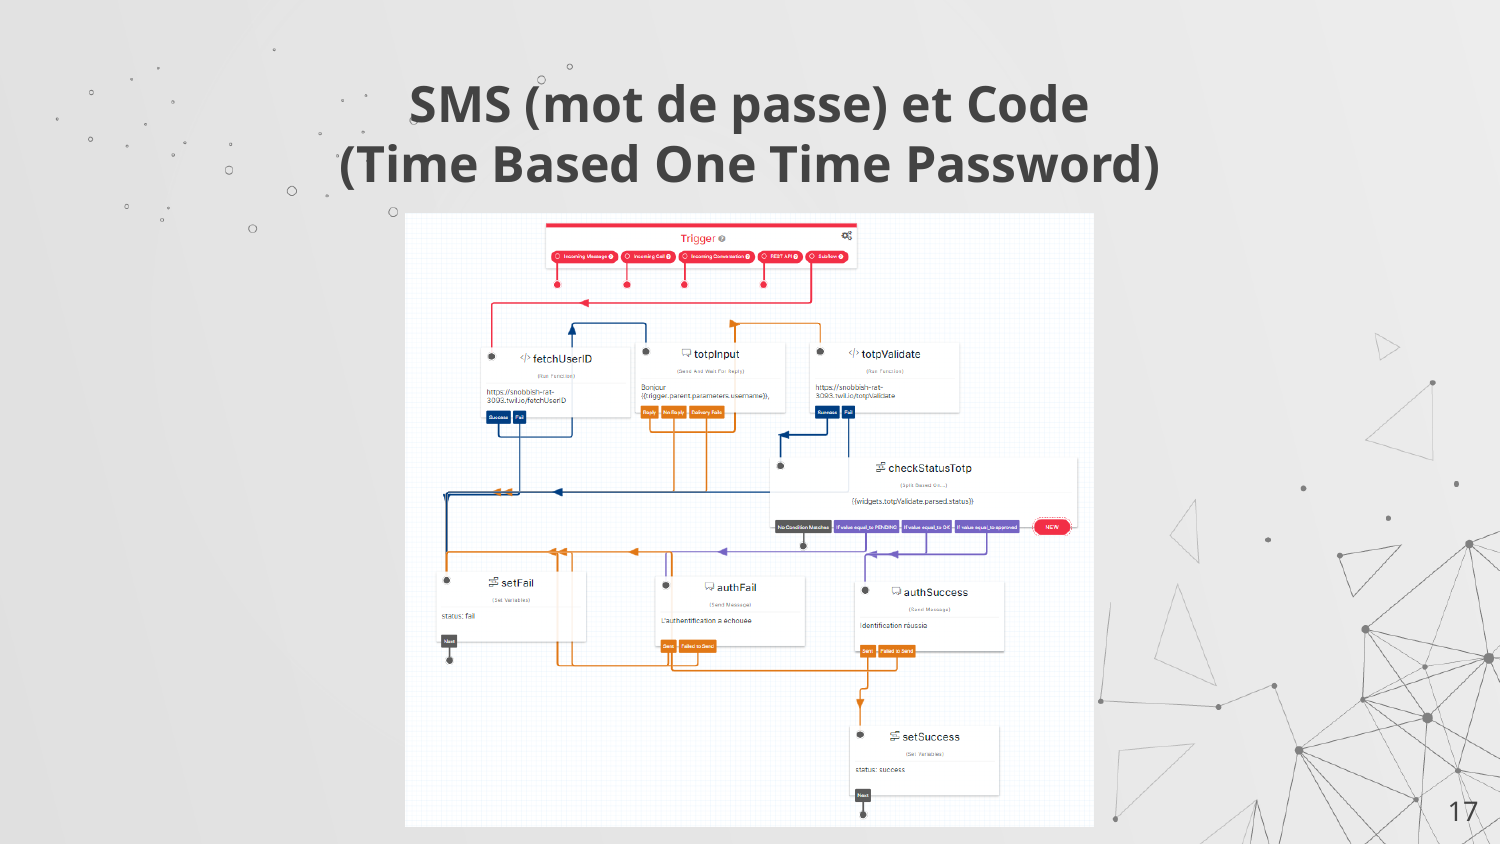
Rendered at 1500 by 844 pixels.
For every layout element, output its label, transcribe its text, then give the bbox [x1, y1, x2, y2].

slide_number 17 [1403, 779, 1494, 844]
title SMS (mot de passe) et Code (Time Based One Time Password) [322, 57, 1178, 214]
picture [0, 0, 1500, 844]
